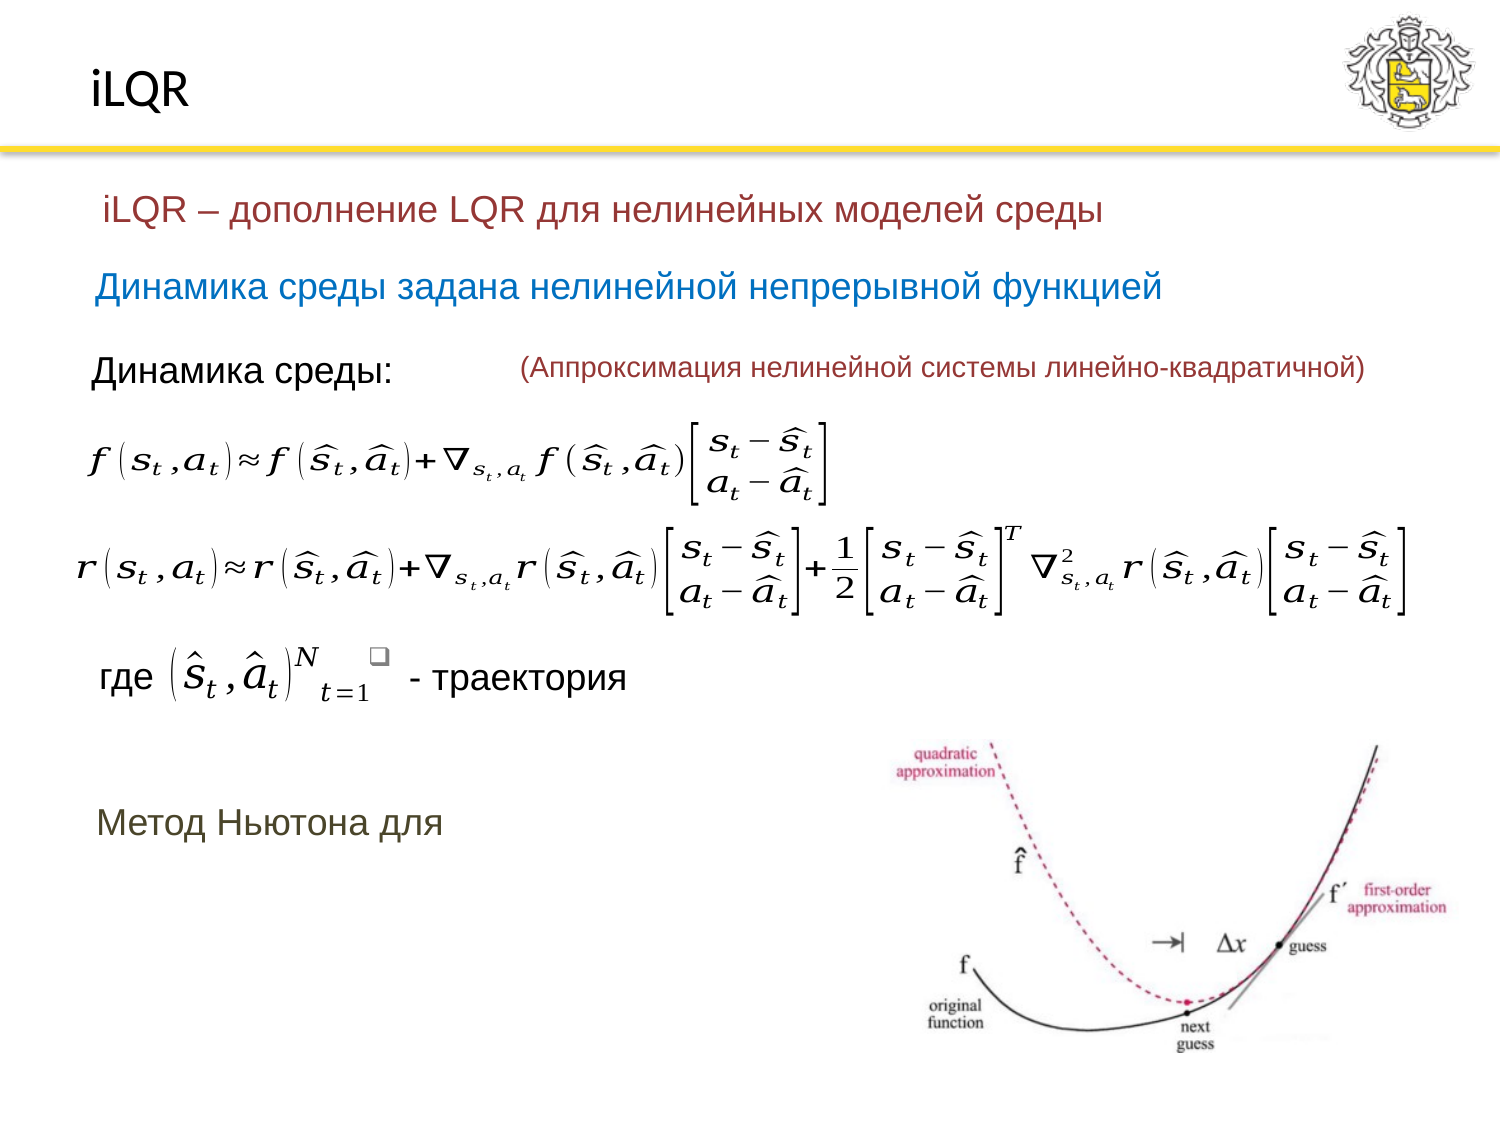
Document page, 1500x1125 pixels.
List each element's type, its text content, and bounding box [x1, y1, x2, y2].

picture [879, 737, 1459, 1058]
text_box Динамика среды: [76, 338, 409, 399]
title iLQR [75, 50, 1425, 119]
text_box - траектория [394, 645, 643, 706]
text_box где [84, 644, 169, 704]
text_box Динамика среды задана нелинейной непрерывной функцией [80, 254, 1179, 315]
text_box (Аппроксимация нелинейной системы линейно-квадратичной) [505, 340, 1382, 391]
text_box iLQR – дополнение LQR для нелинейных моделей среды [87, 177, 1120, 238]
